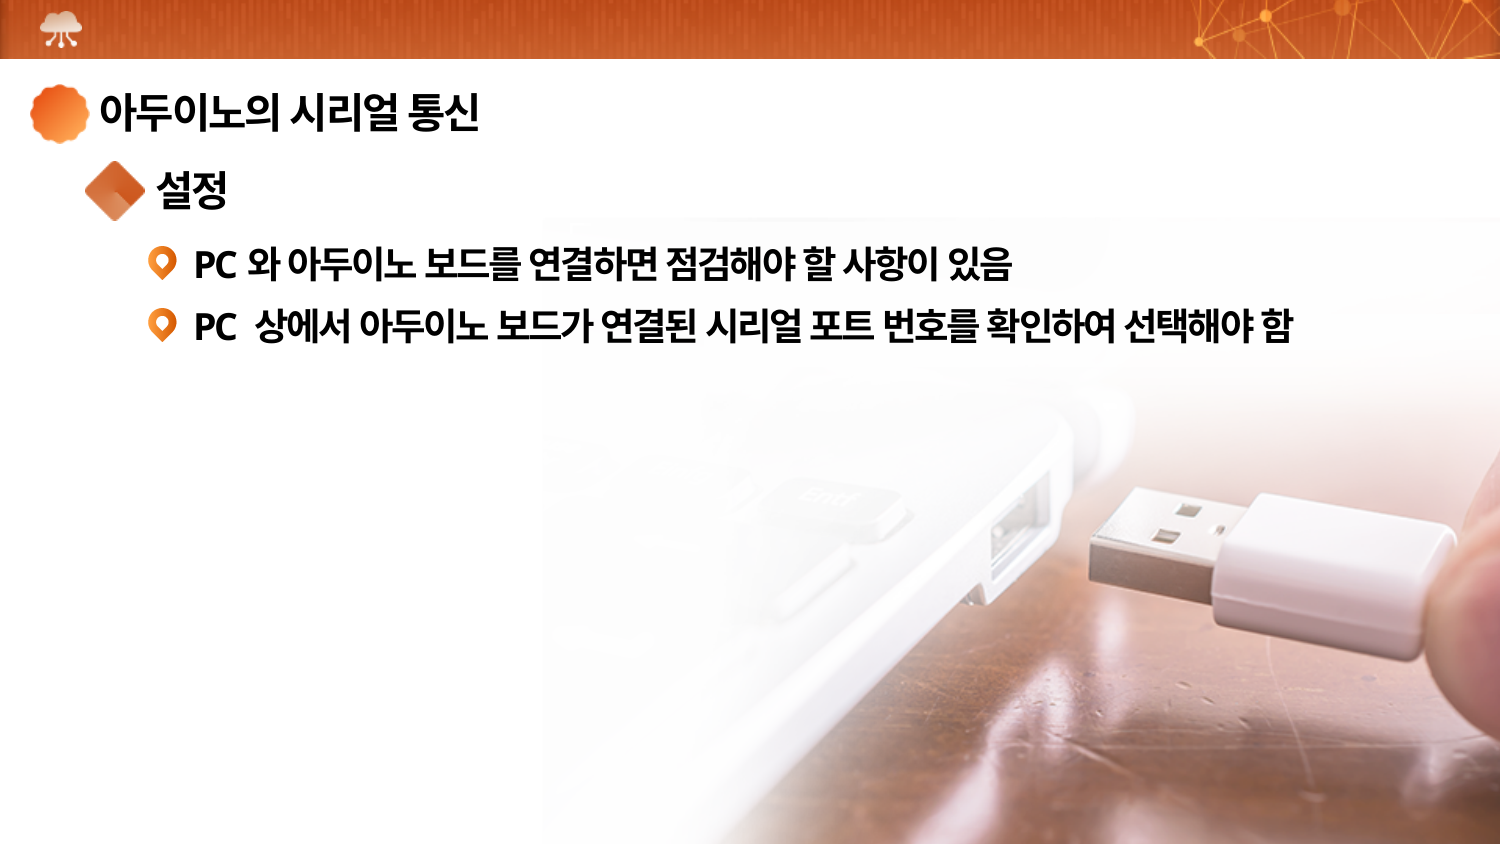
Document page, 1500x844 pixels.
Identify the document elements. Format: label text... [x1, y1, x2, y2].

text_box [30, 80, 1407, 147]
picture [13, 86, 1500, 844]
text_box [85, 157, 245, 224]
picture [0, 0, 1500, 59]
text_box 시리얼 통신 소개 [74, 1, 1416, 57]
